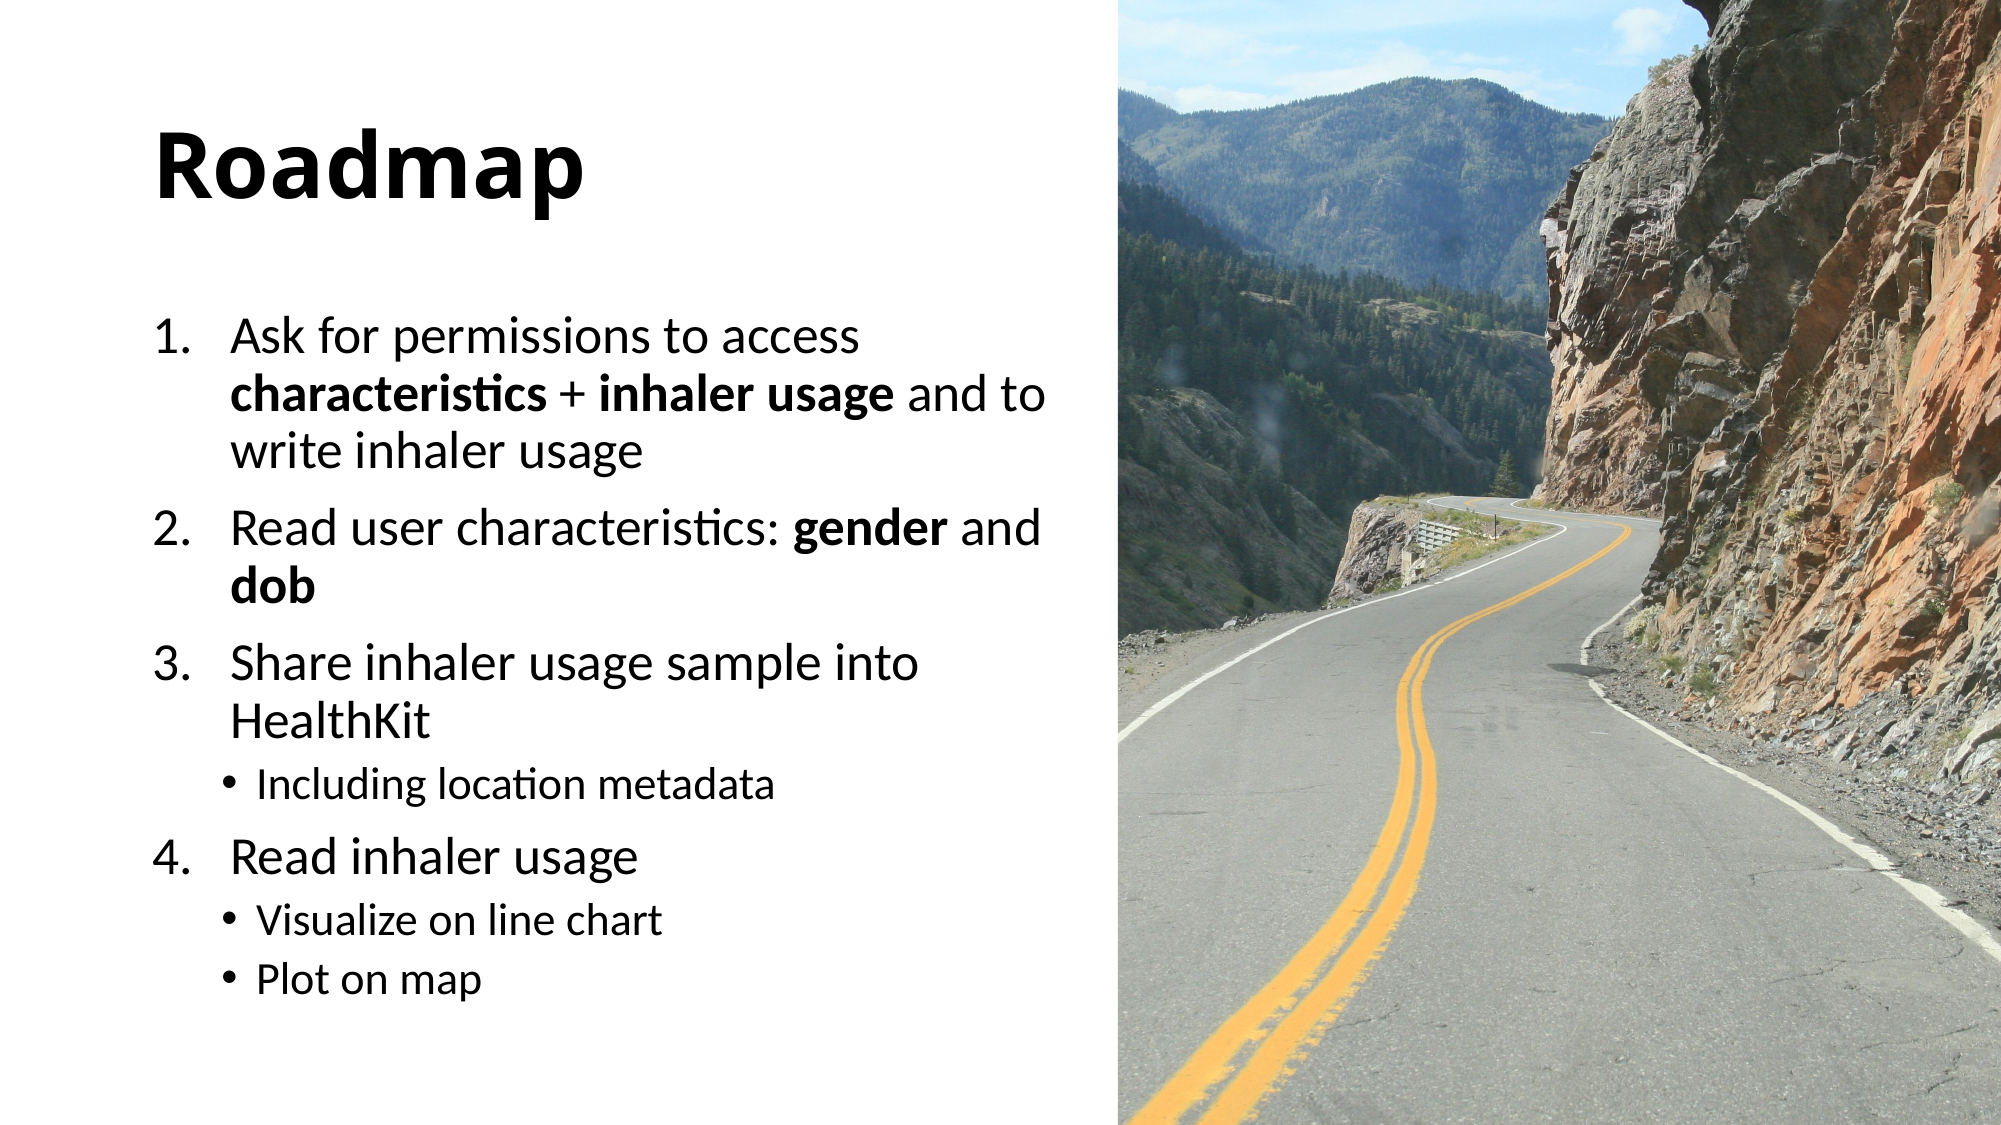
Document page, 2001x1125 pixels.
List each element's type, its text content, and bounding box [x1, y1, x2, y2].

list Ask for permissions to access characteristics + inhaler usage and to write inhaler usage Read user characteristics: gender and dob Share inhaler usage sample into HealthKit Including location metadata Read inhaler usage Visualize on line chart Plot on map [137, 299, 1101, 1014]
picture [1117, 0, 2001, 1125]
title Roadmap [137, 59, 1117, 278]
